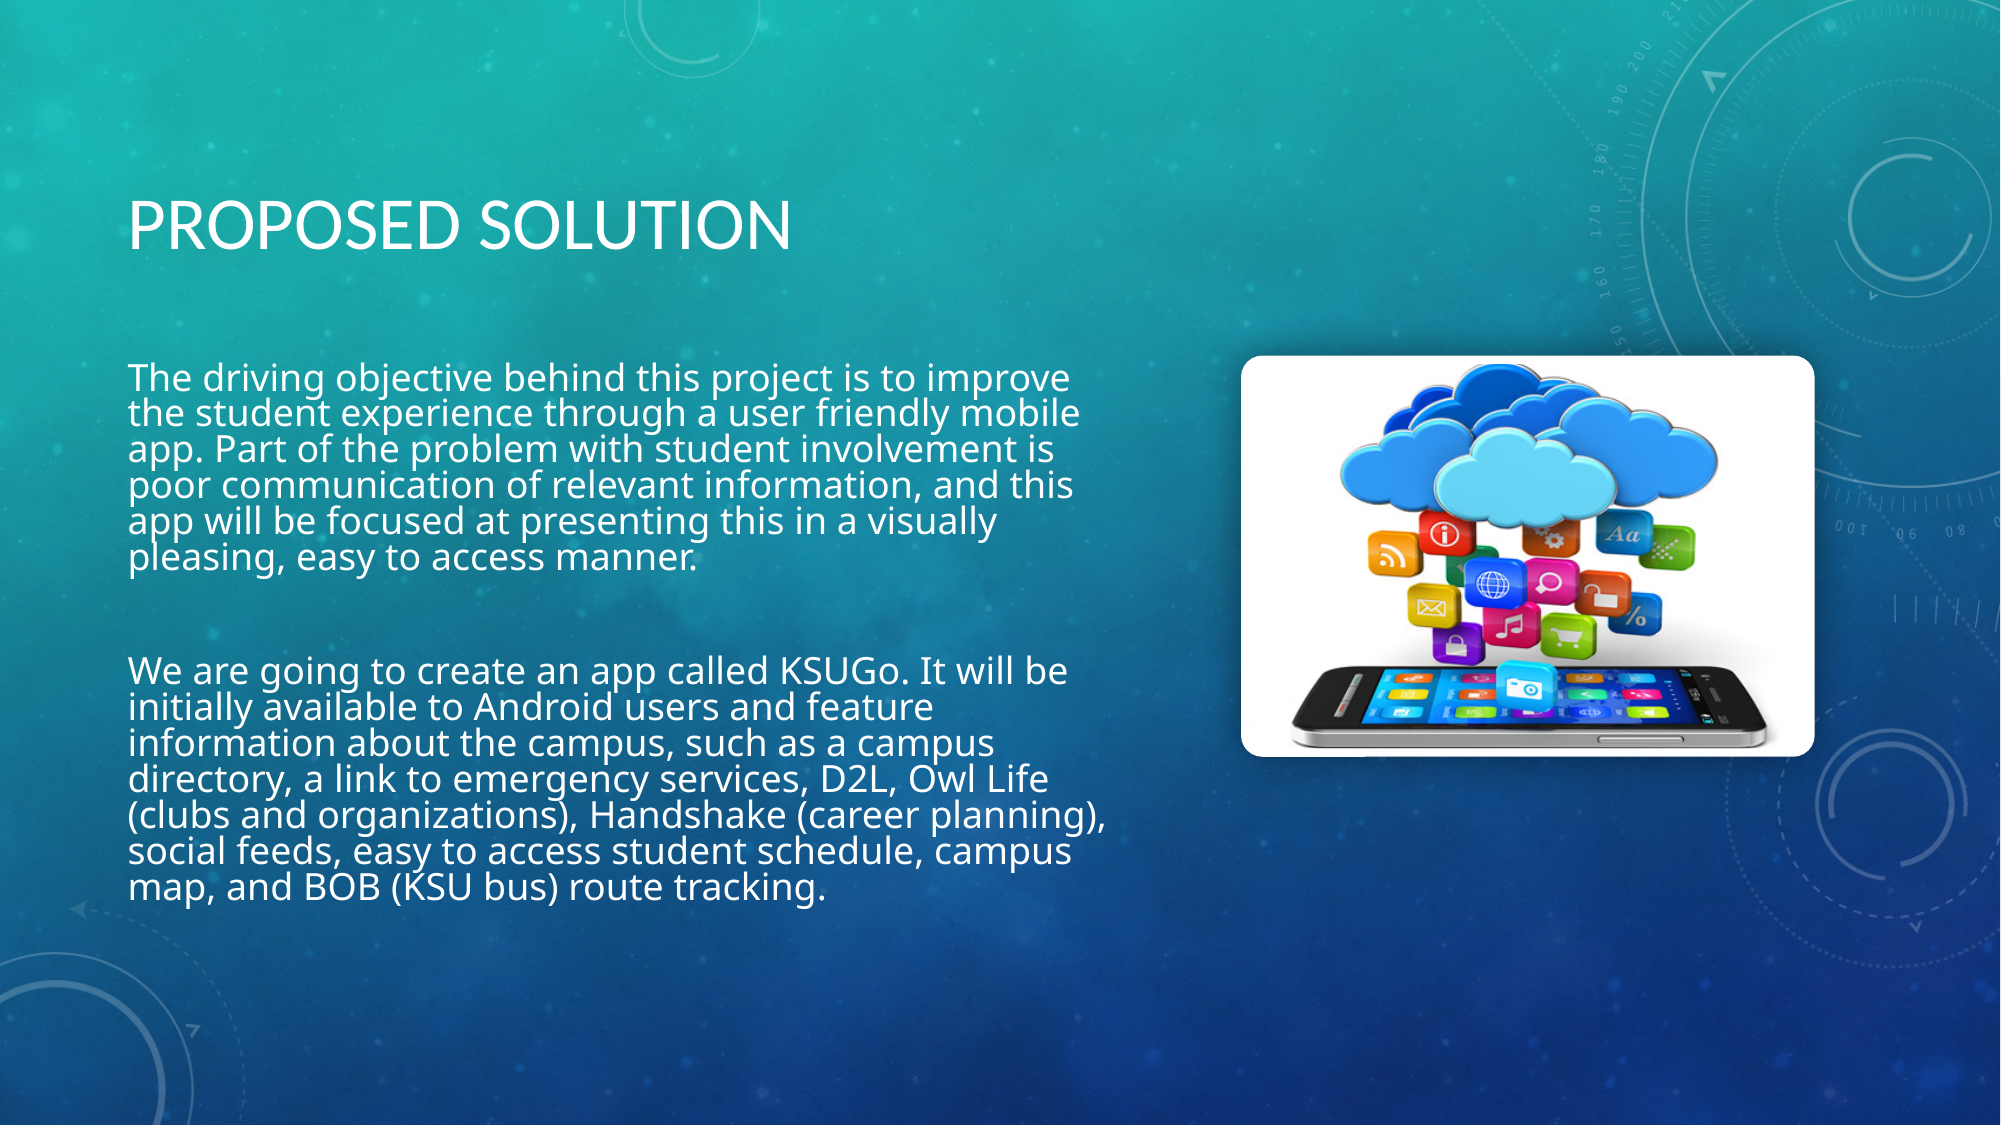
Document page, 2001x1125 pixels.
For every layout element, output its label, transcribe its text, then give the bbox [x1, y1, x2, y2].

picture [0, 0, 2001, 1125]
list The driving objective behind this project is to improve the student experience through a user friendly mobile app. Part of the problem with student involvement is poor communication of relevant information, and this app will be focused at presenting this in a visually pleasing, easy to access manner. We are going to create an app called KSUGo. It will be initially available to Android users and feature information about the campus, such as a campus directory, a link to emergency services, D2L, Owl Life (clubs and organizations), Handshake (career planning), social feeds, easy to access student schedule, campus map, and BOB (KSU bus) route tracking. [112, 363, 1144, 963]
title PROPOSED SOLUTION [112, 99, 1144, 339]
